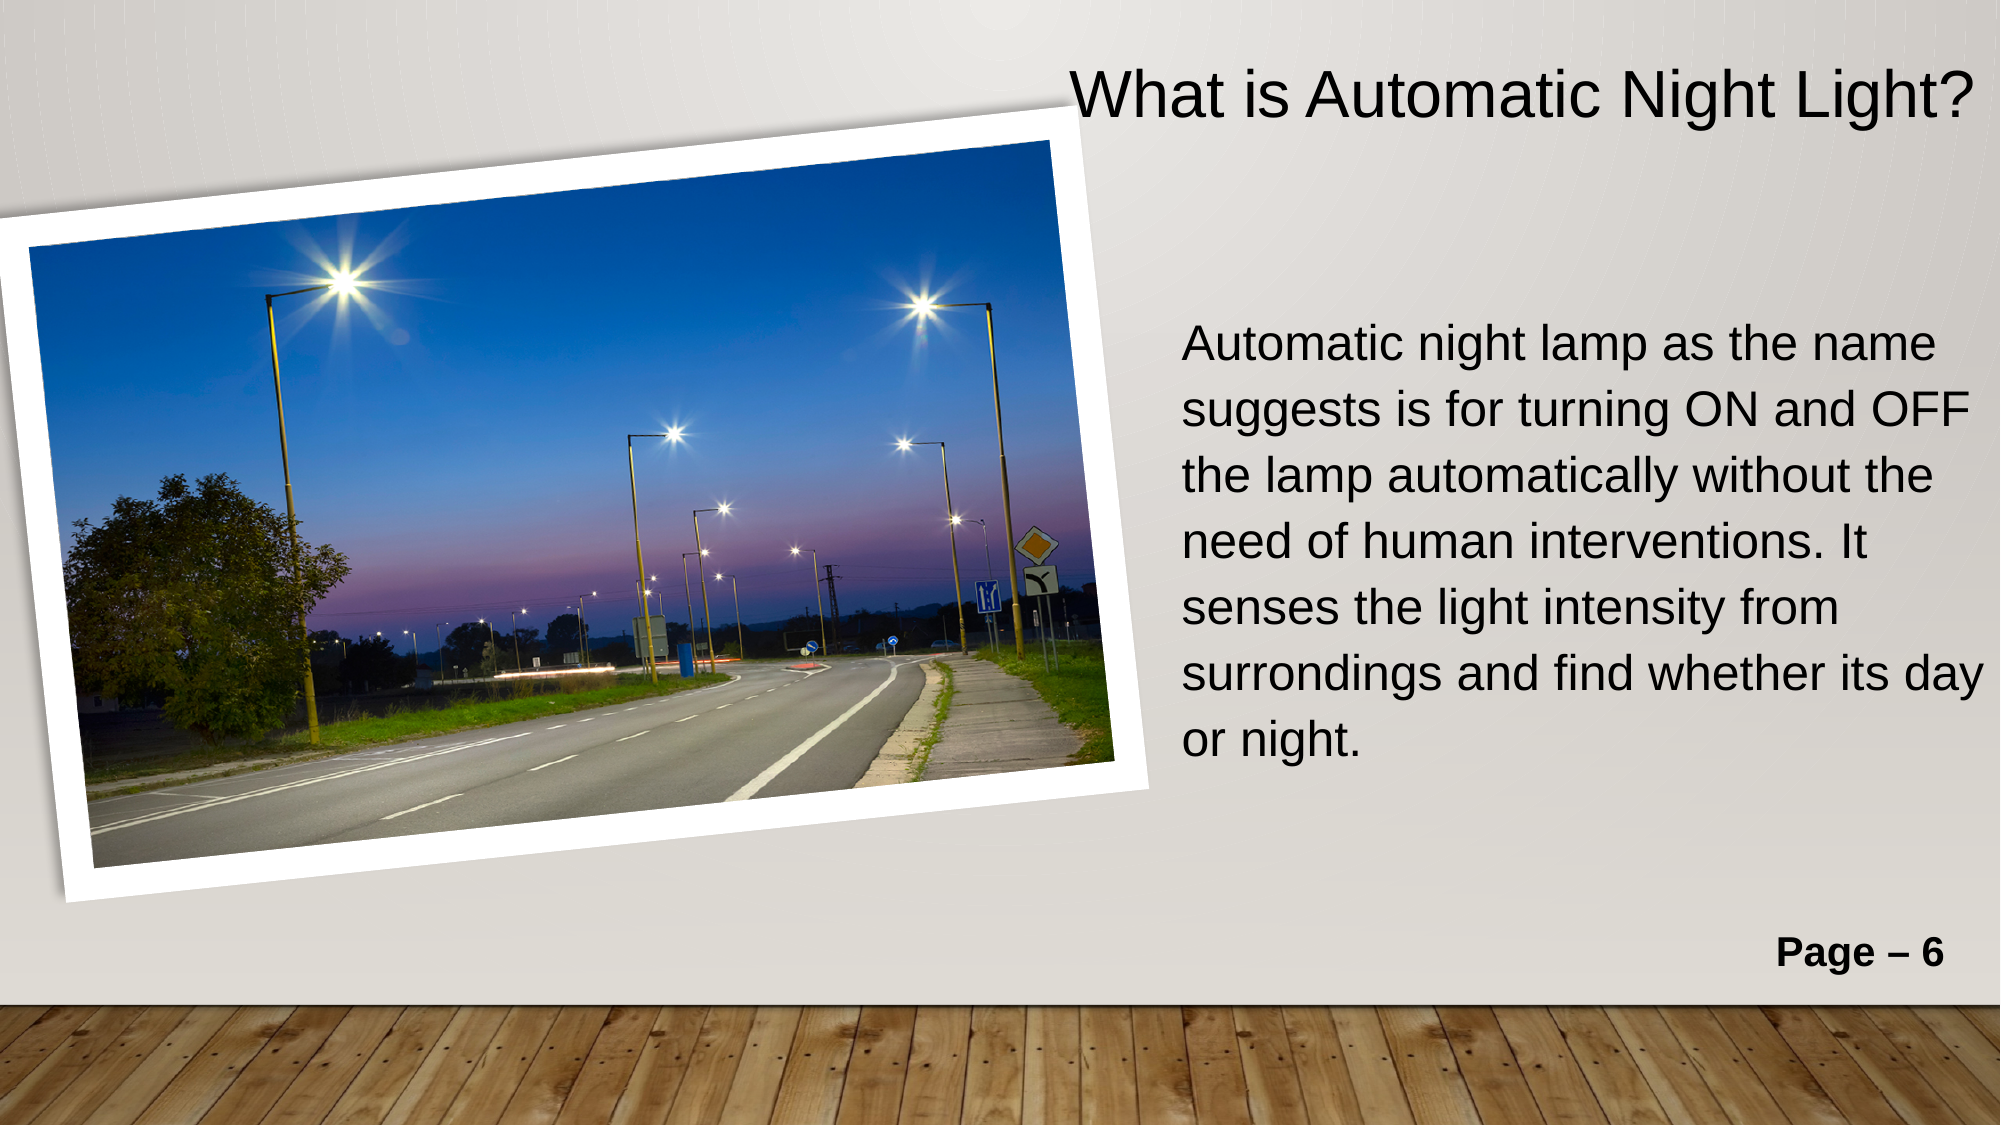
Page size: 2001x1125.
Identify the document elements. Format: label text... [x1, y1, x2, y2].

text_box Automatic night lamp as the name suggests is for turning ON and OFF the lamp automatically without the need of human interventions. It senses the light intensity from surrondings and find whether its day or night. [1181, 223, 2000, 1097]
picture [30, 140, 1114, 868]
text_box What is Automatic Night Light? [1054, 0, 2000, 284]
picture [0, 1005, 2000, 1125]
